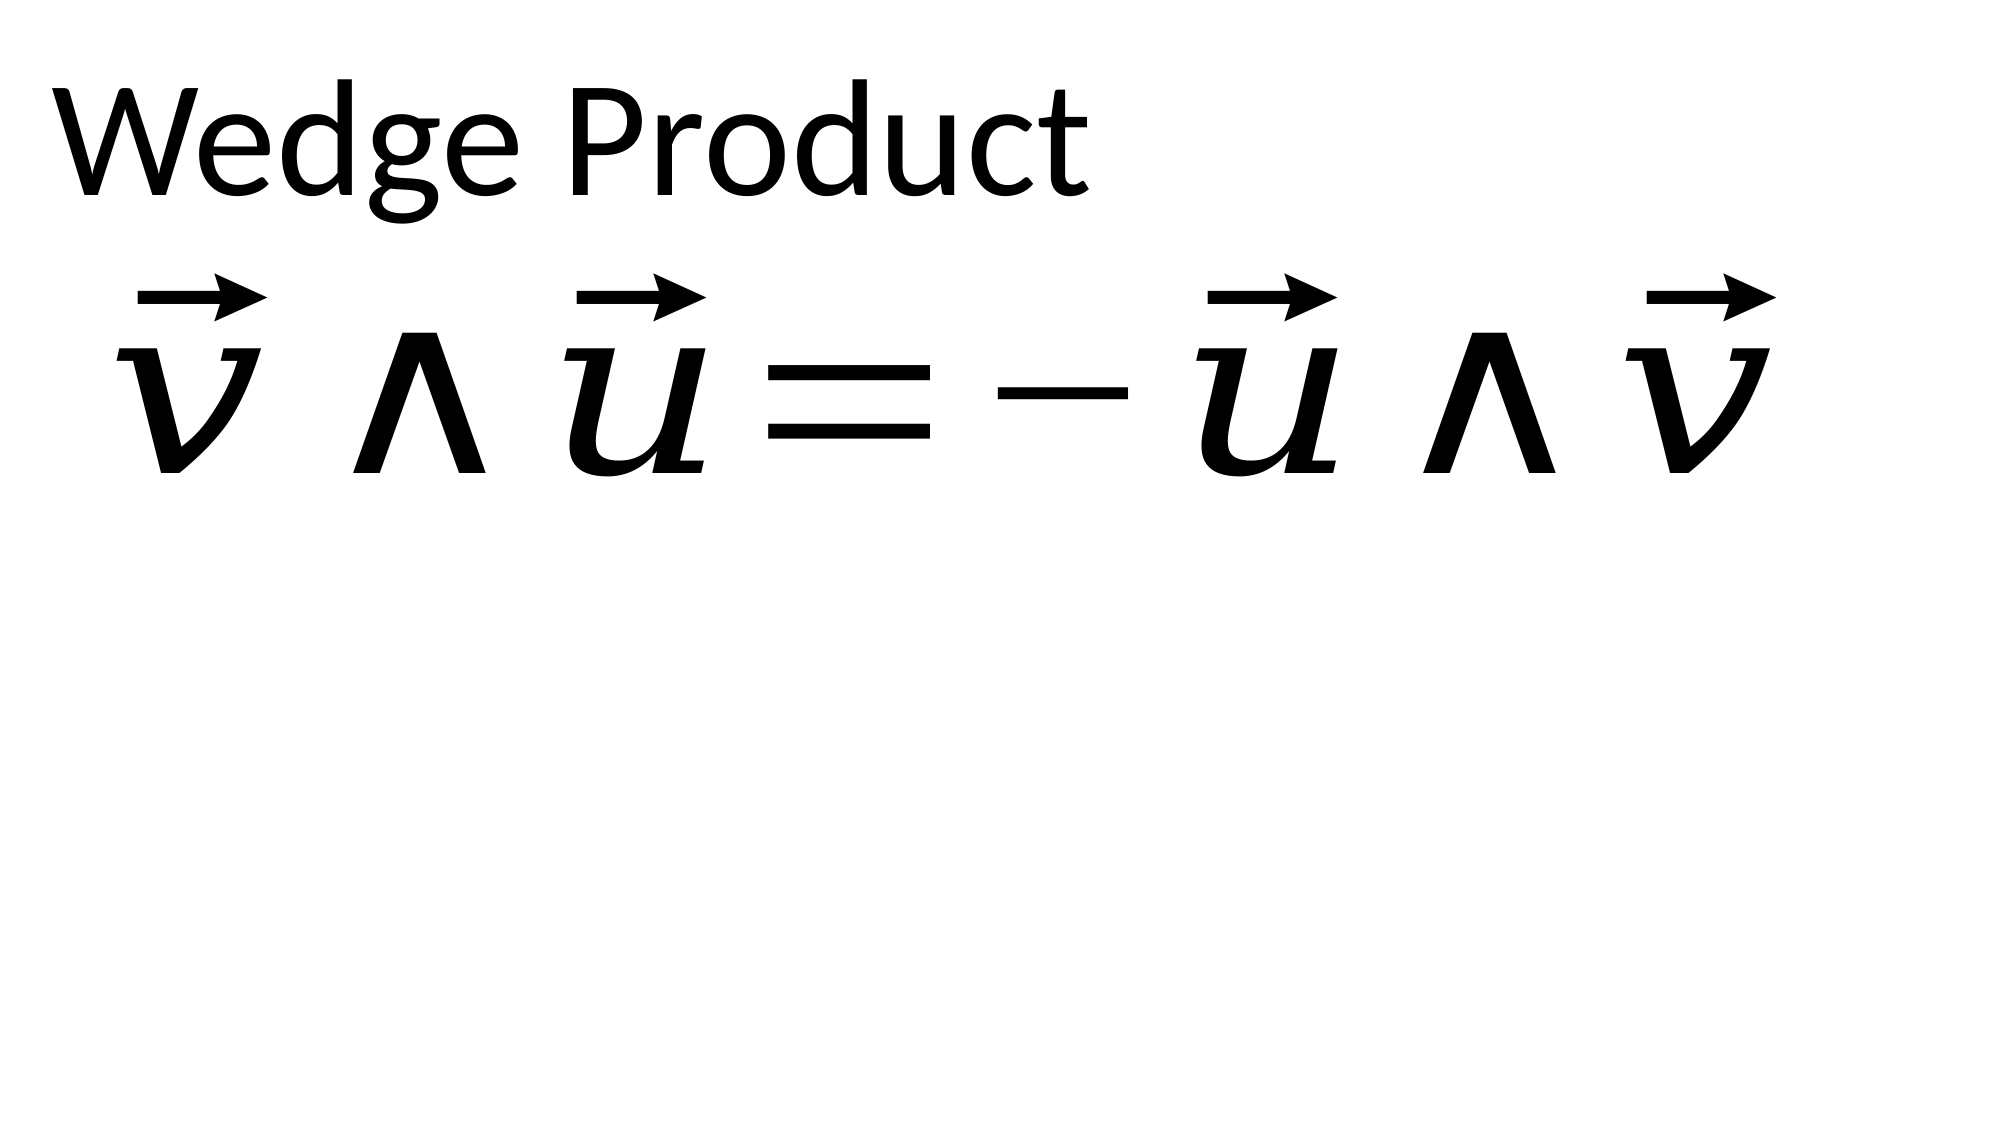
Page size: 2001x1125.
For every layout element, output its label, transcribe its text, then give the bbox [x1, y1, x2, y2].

text_box Wedge Product [36, 21, 1108, 237]
